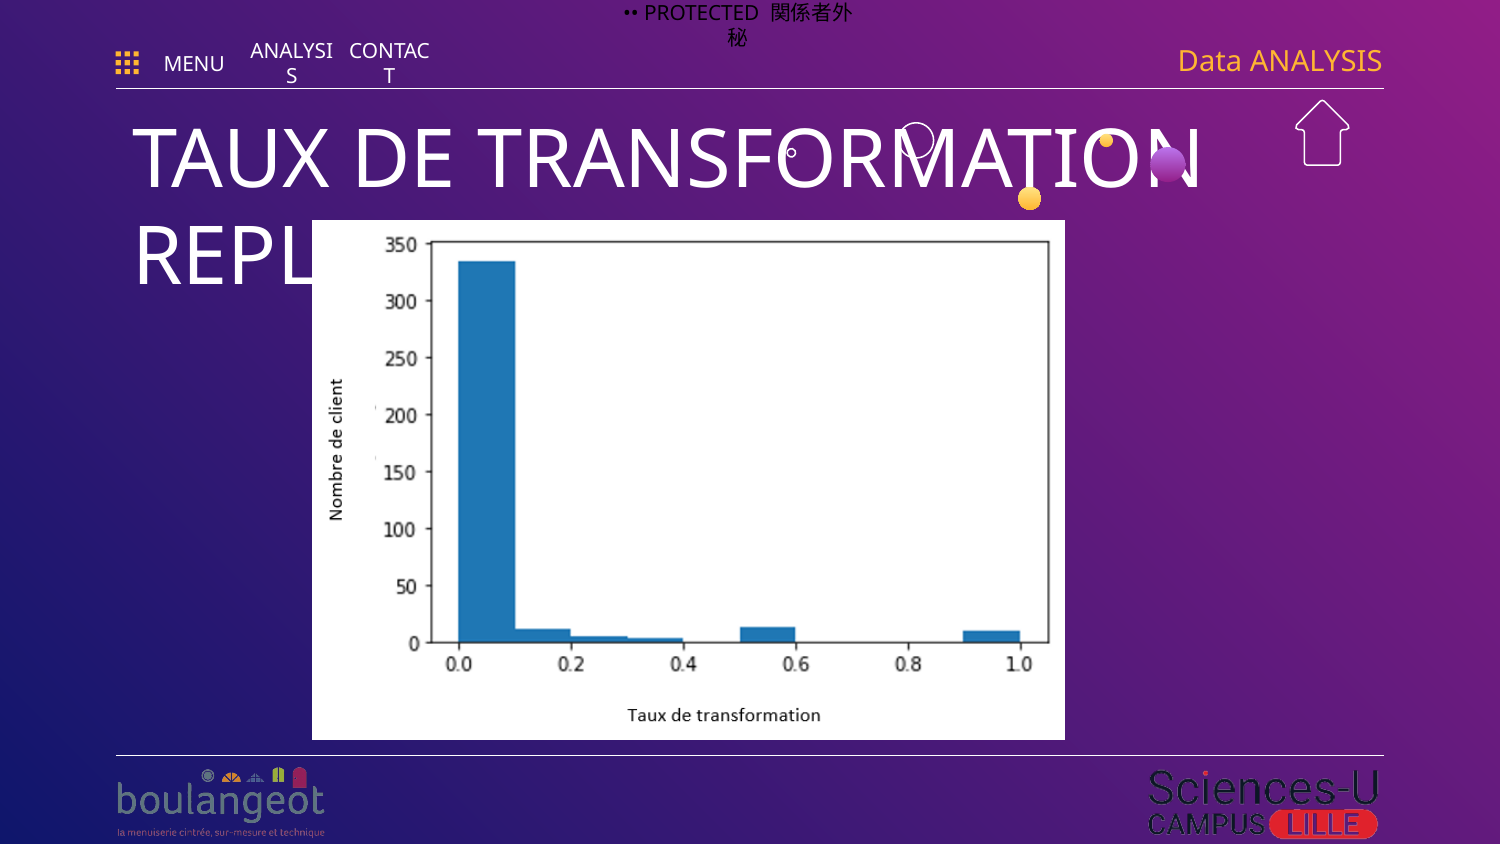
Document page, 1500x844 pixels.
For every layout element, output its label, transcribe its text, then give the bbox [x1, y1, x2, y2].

picture [100, 219, 1065, 844]
text_box [1018, 186, 1042, 210]
picture [1136, 751, 1412, 844]
title TAUX DE TRANSFORMATION REPLIABLES [117, 90, 1383, 191]
text_box [1099, 133, 1113, 148]
text_box MENU [151, 45, 237, 81]
text_box CONTACT [346, 45, 433, 81]
text_box [1296, 100, 1349, 166]
text_box [1150, 147, 1186, 183]
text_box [115, 50, 139, 75]
text_box ANALYSIS [248, 45, 335, 81]
text_box [109, 45, 145, 81]
text_box Data ANALYSIS [1158, 34, 1383, 85]
